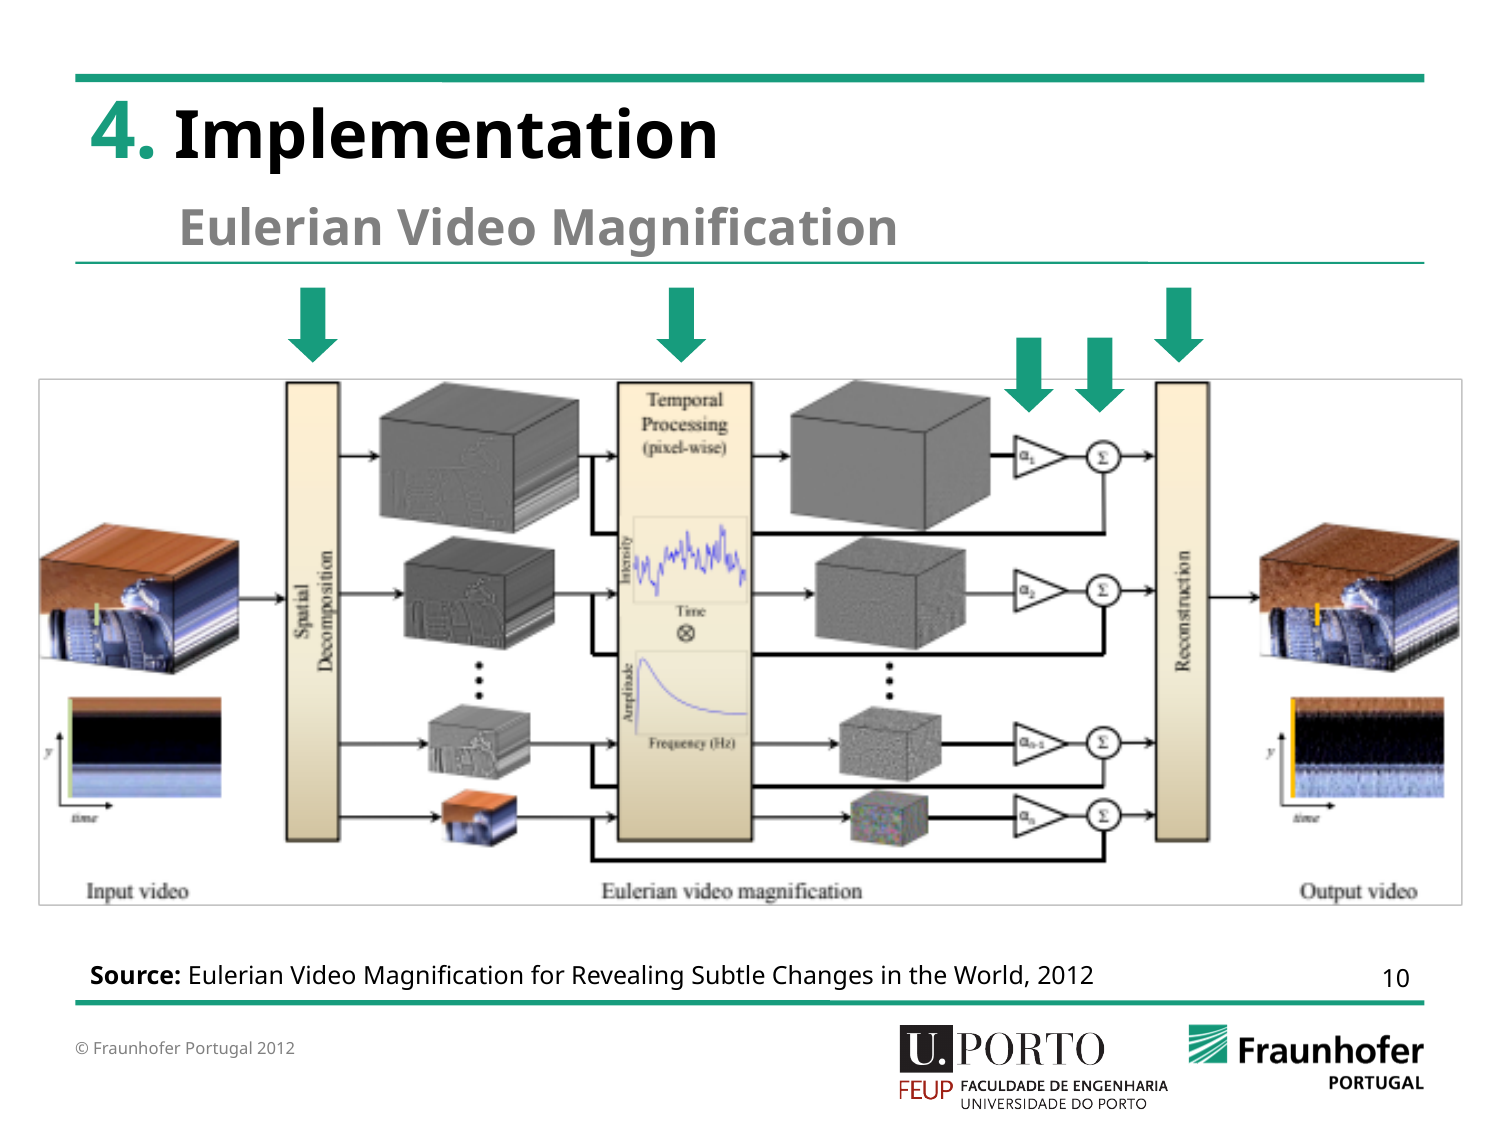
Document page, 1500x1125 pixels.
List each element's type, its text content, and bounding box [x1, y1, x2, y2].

text_box [1087, 337, 1113, 361]
text_box [287, 287, 338, 361]
text_box Source: Eulerian Video Magnification for Revealing Subtle Changes in the World, 2012 [75, 952, 1350, 997]
picture [4, 362, 1494, 913]
text_box [1153, 287, 1204, 361]
title Implementation [75, 84, 1425, 185]
picture [899, 1021, 1170, 1113]
text_box [656, 287, 707, 361]
list Eulerian Video Magnification [163, 187, 1425, 263]
text_box [1016, 337, 1042, 361]
picture [1176, 1012, 1437, 1103]
